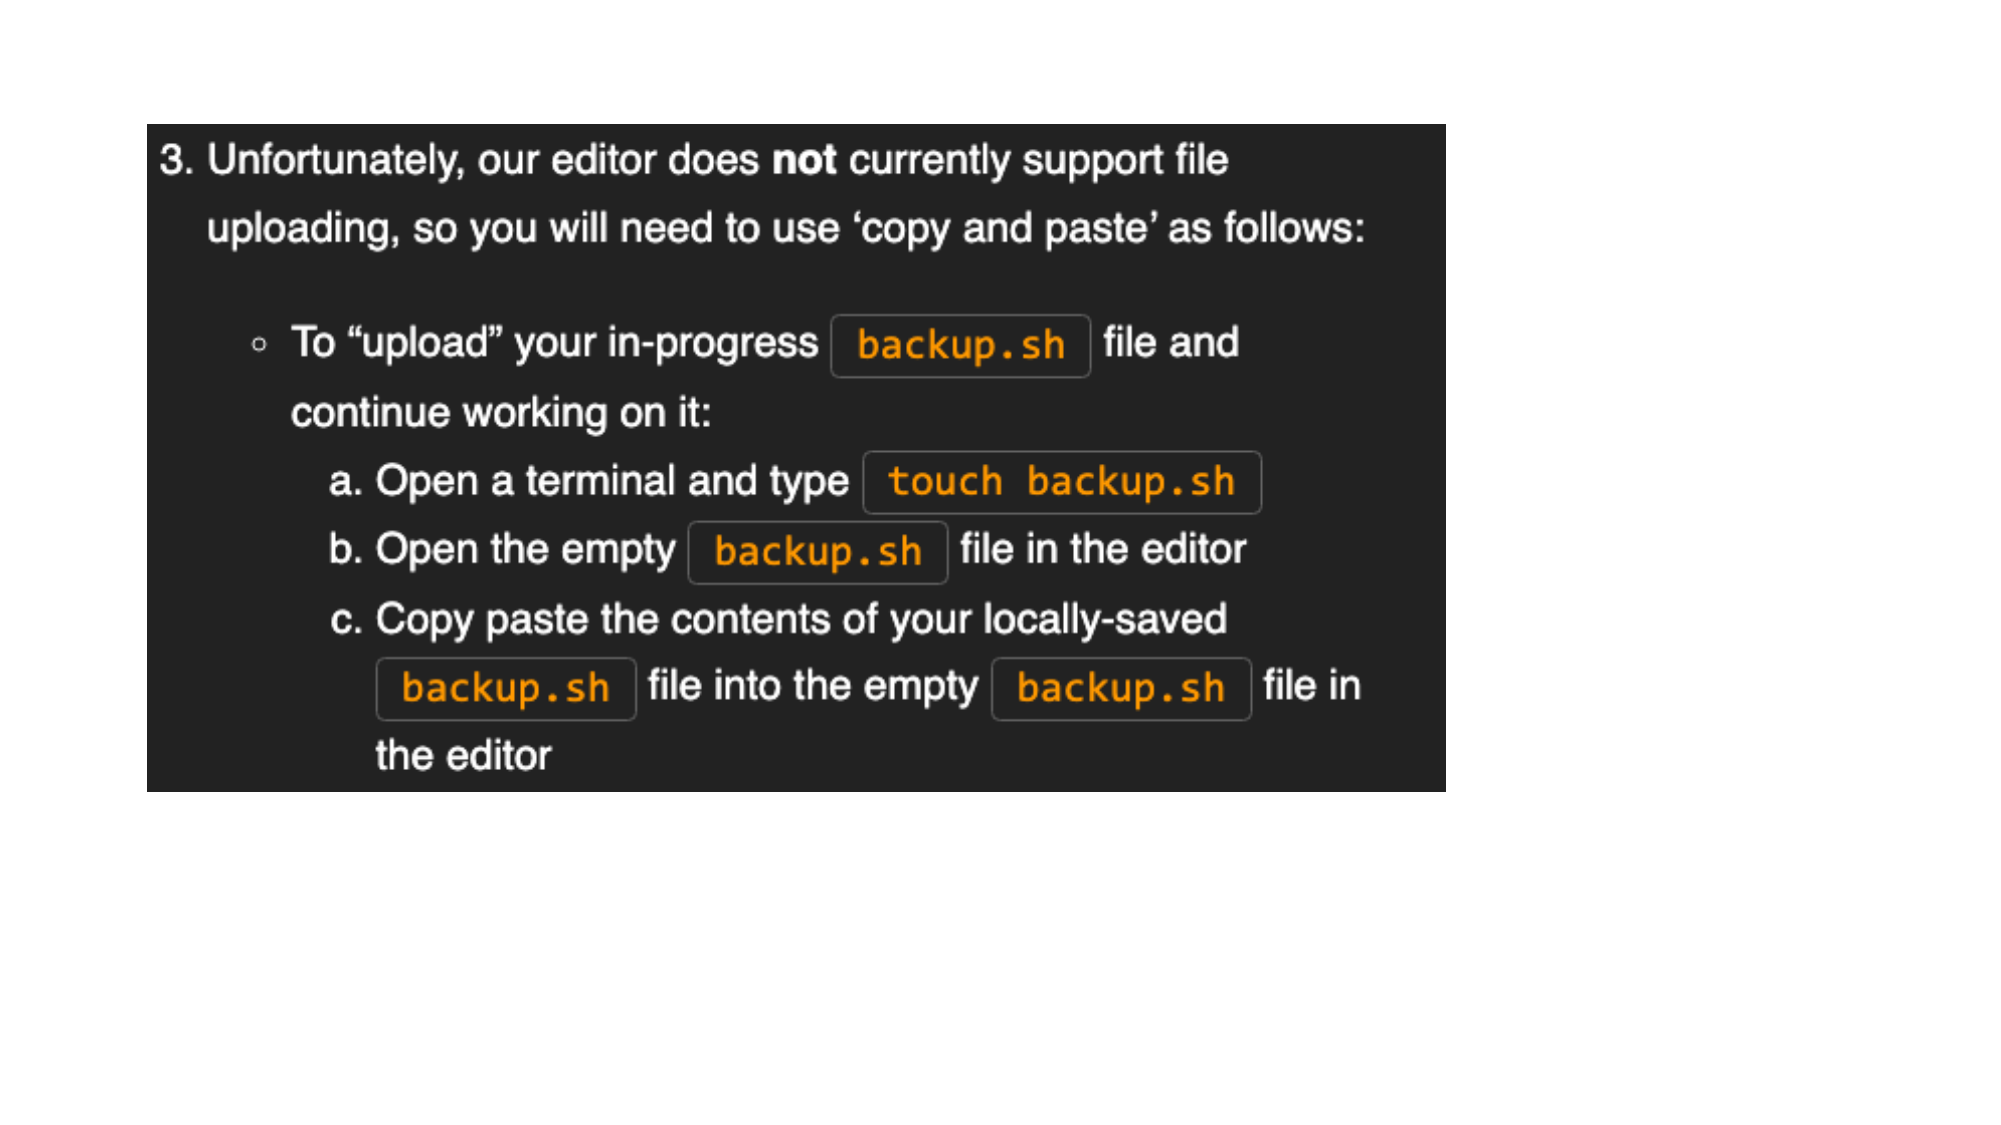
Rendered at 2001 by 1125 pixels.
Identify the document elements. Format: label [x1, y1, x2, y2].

picture [147, 124, 1446, 792]
